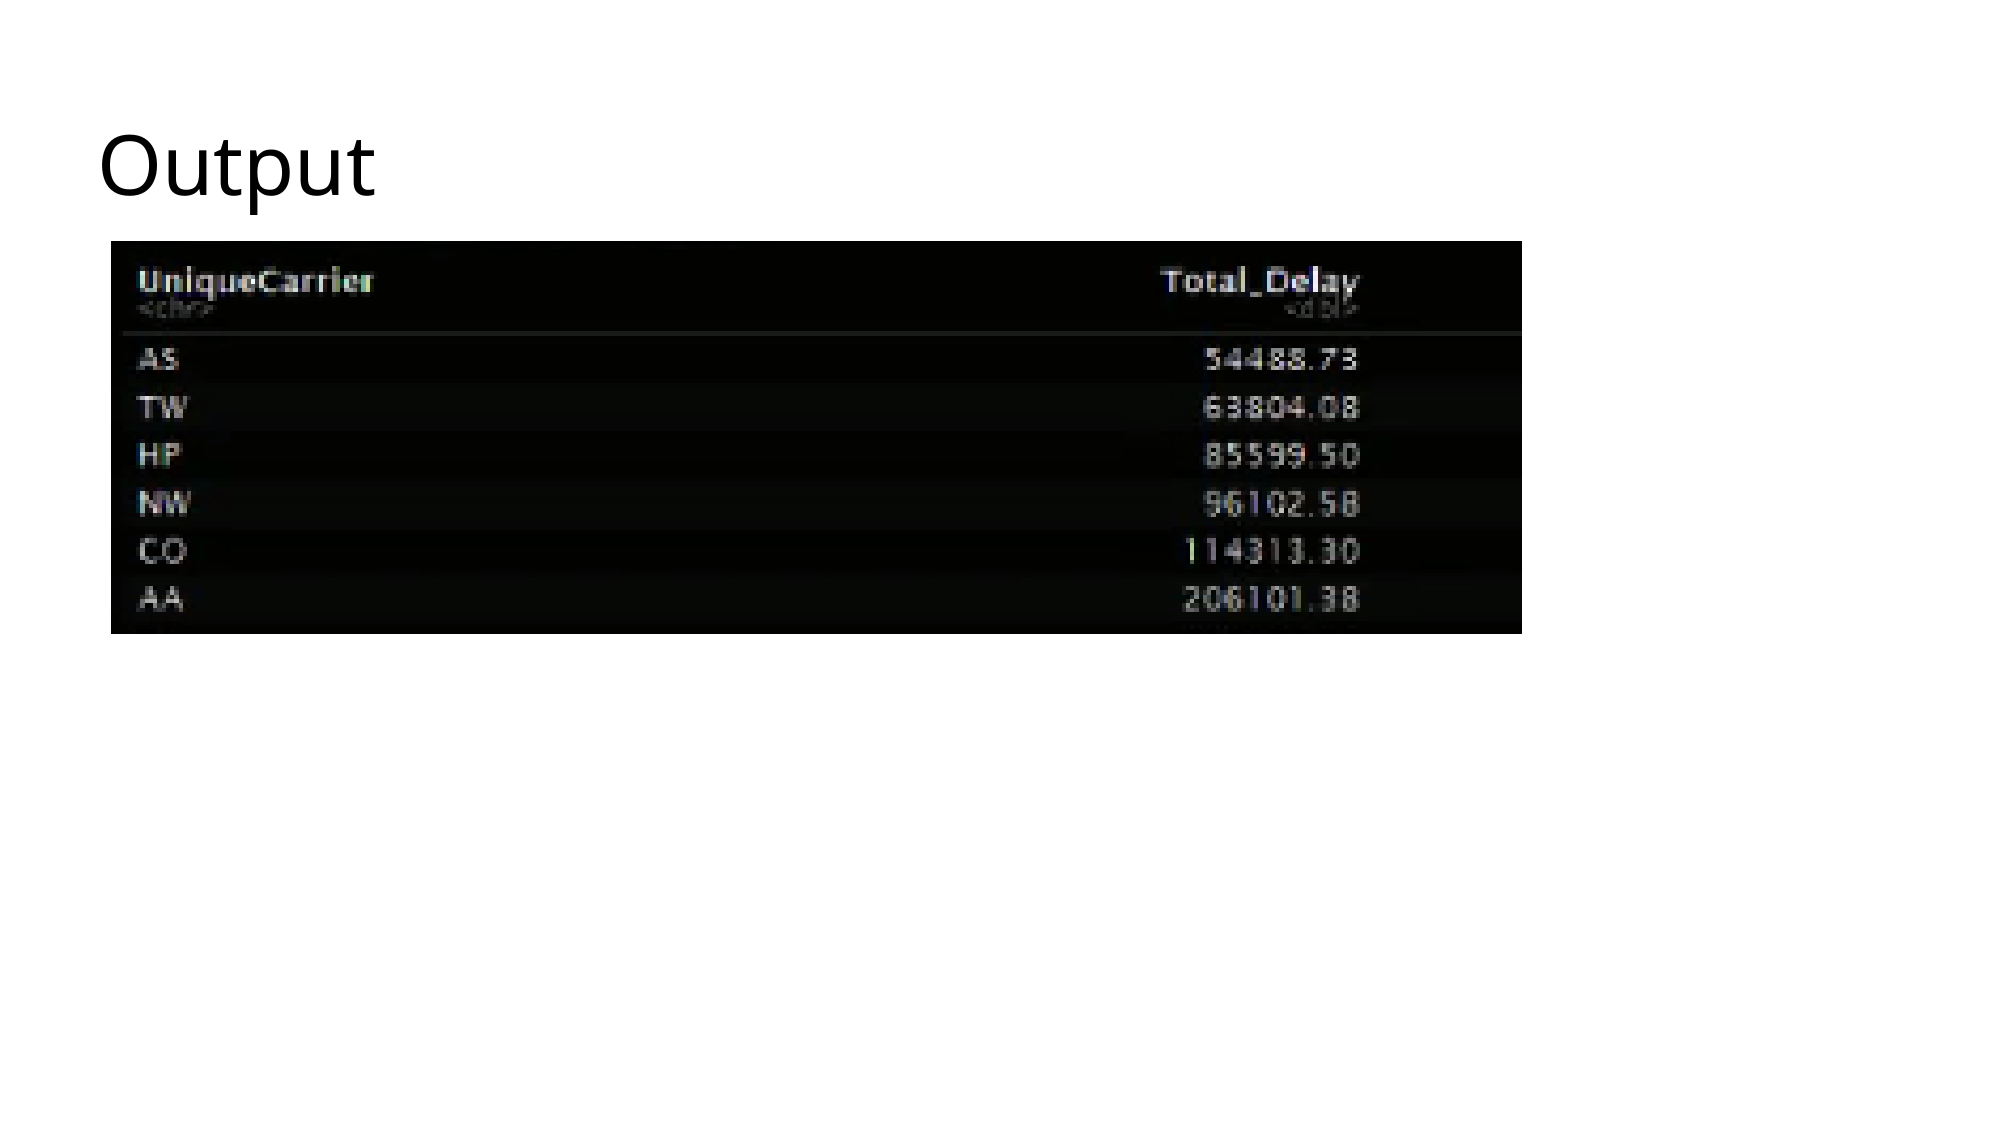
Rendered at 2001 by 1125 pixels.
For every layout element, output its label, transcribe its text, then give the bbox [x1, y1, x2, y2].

picture [110, 241, 1522, 634]
title Output [82, 0, 1493, 222]
